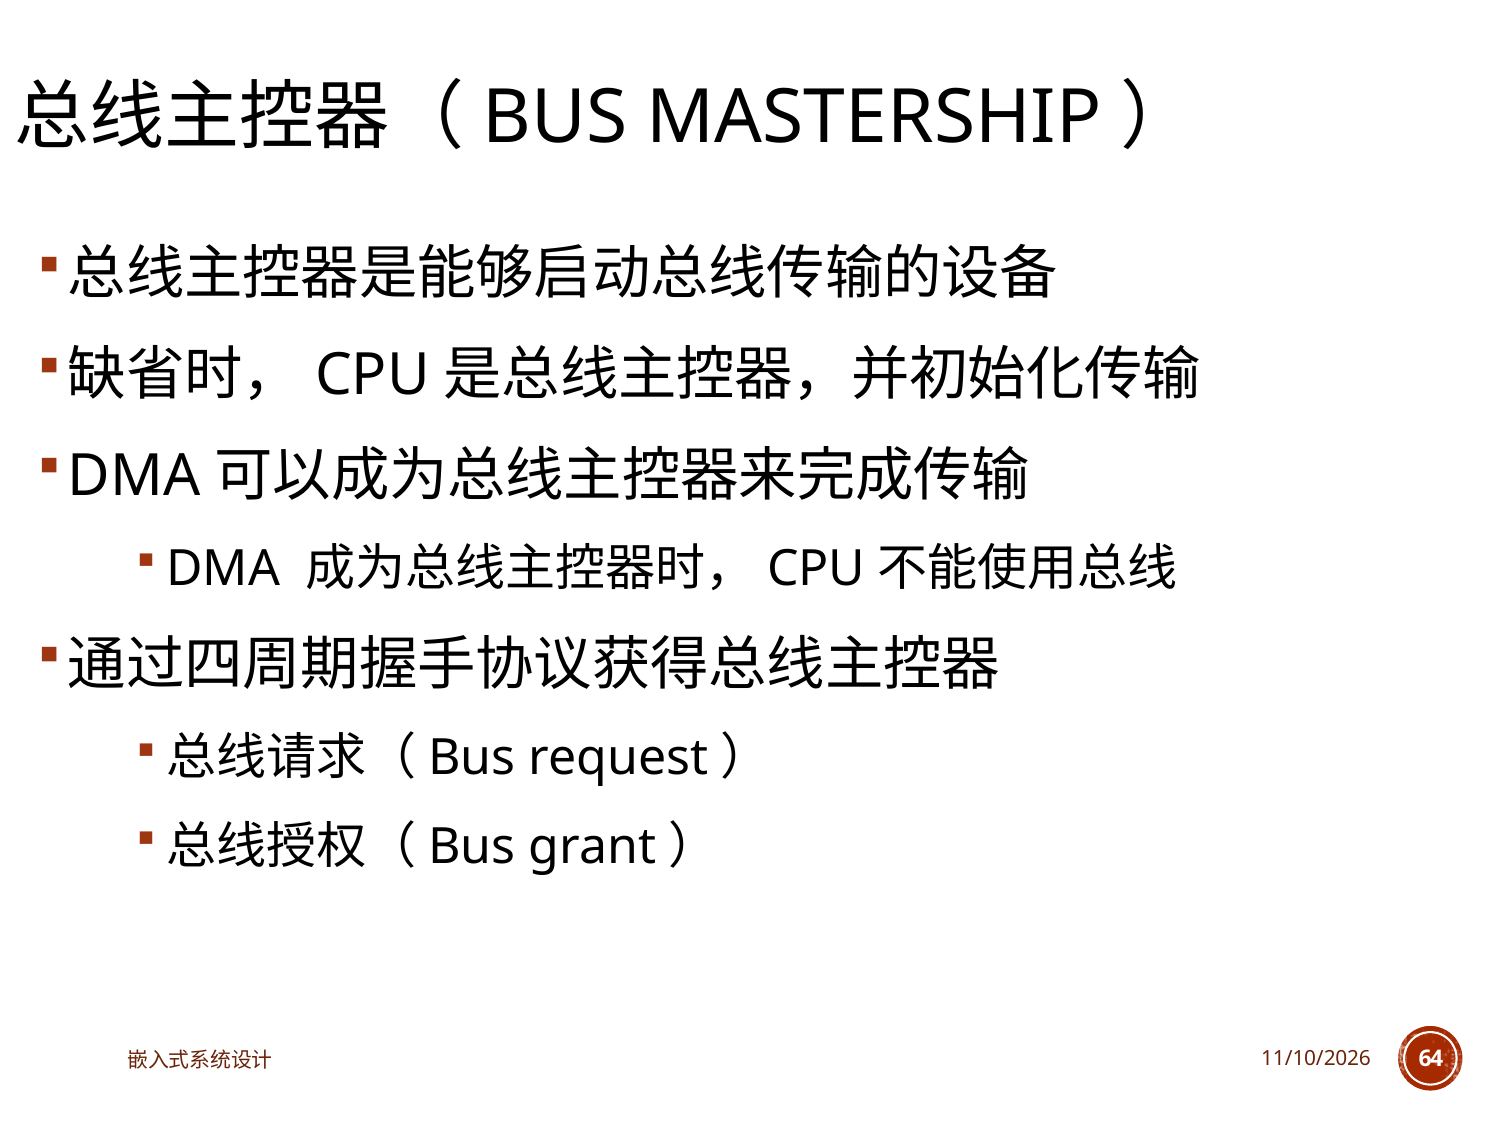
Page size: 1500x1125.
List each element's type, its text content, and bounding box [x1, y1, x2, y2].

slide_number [982, 1029, 1386, 1089]
slide_number 64 [1391, 1029, 1471, 1089]
footer 嵌入式系统设计 [112, 1029, 891, 1089]
list 总线主控器是能够启动总线传输的设备 缺省时，CPU是总线主控器，并初始化传输 DMA可以成为总线主控器来完成传输 DMA 成为总线主控器时，CPU不能使用总线 通过四周期握手协议获得总线主控器 总线请求（Bus request） 总线授权（Bus grant） [29, 213, 1480, 1029]
title 总线主控器（Bus mastership） [0, 36, 1384, 168]
